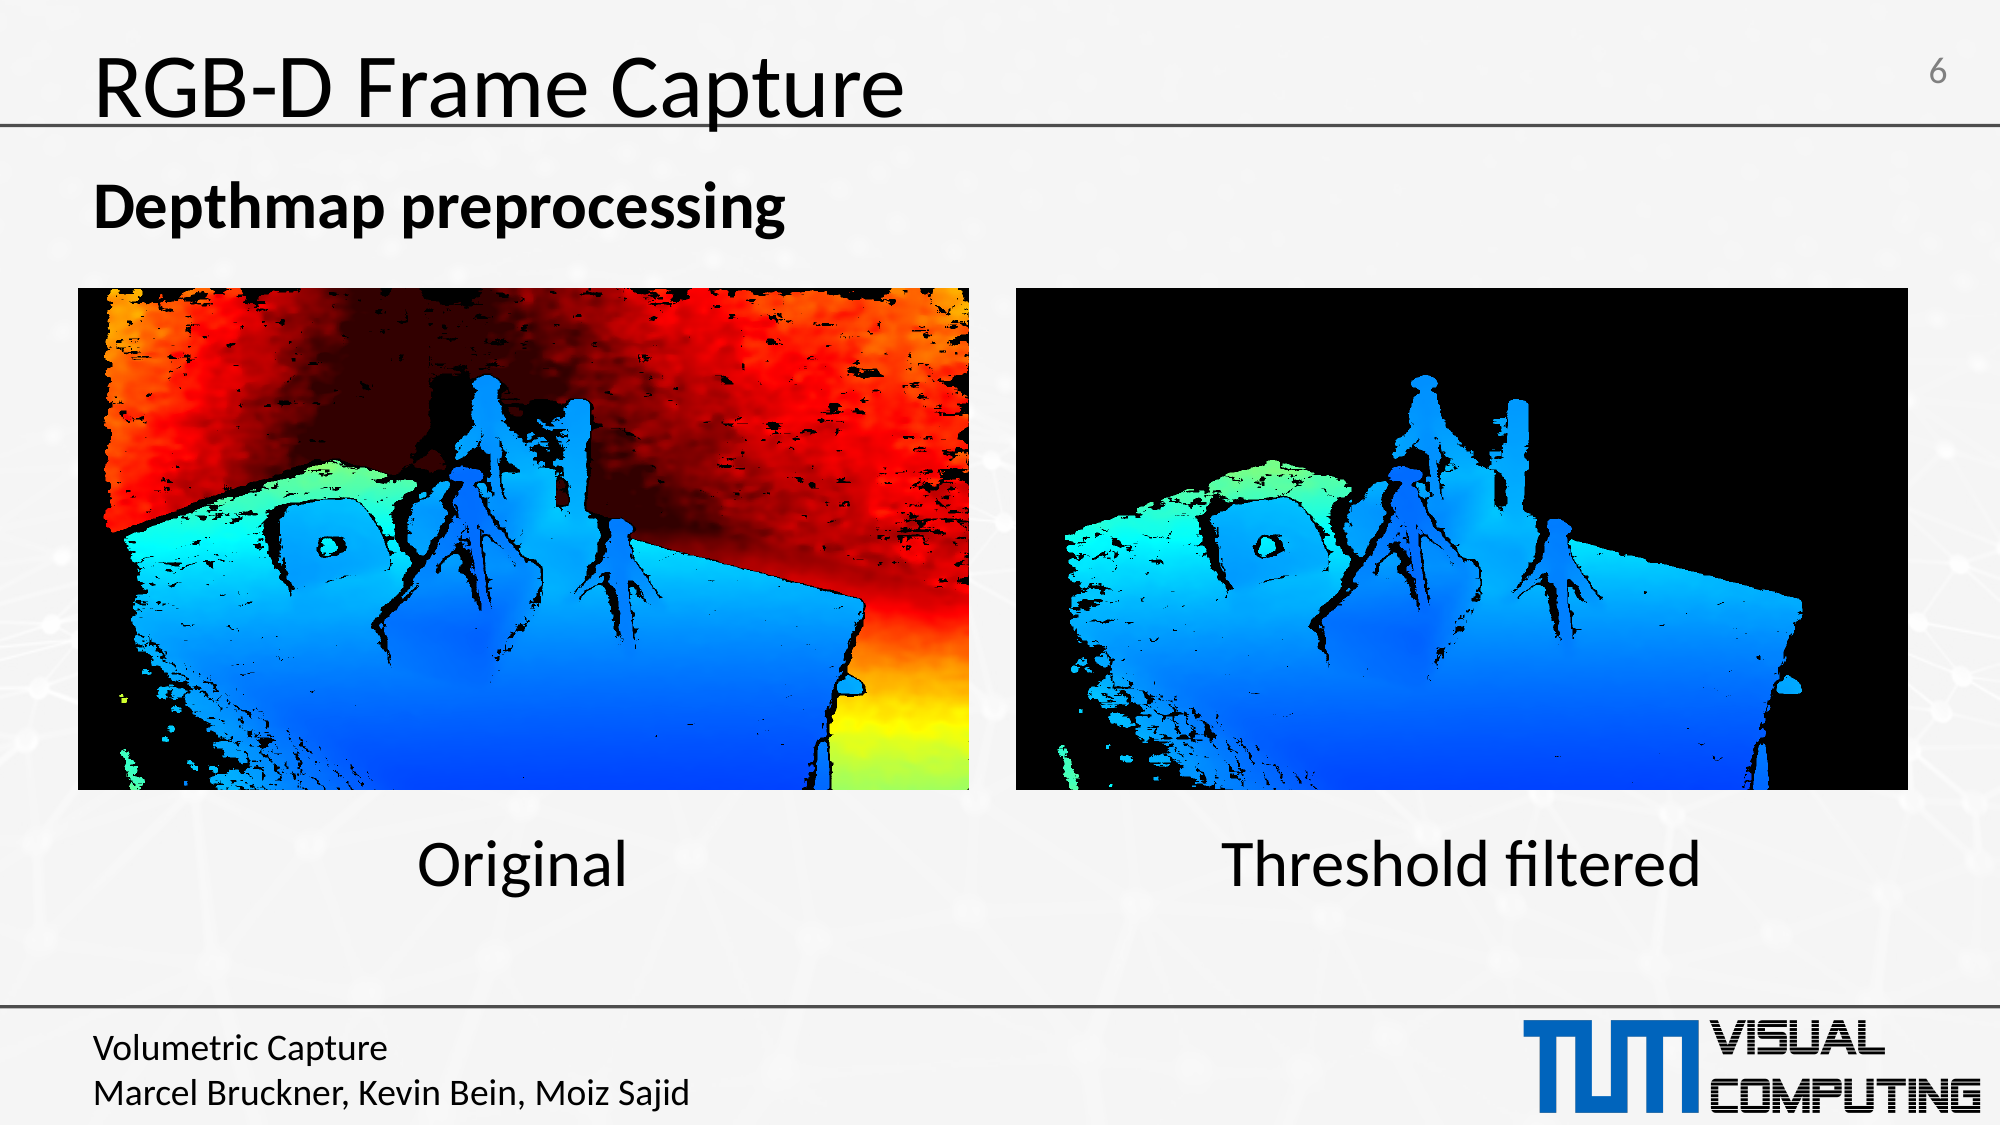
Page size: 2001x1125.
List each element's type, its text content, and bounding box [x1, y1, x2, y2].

title RGB-D Frame Capture [78, 0, 1888, 143]
text_box Threshold filtered [1016, 812, 1908, 907]
picture [1523, 1018, 1983, 1117]
picture [77, 288, 969, 790]
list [1016, 288, 1908, 790]
text_box Original [78, 812, 969, 907]
list Depthmap preprocessing [78, 154, 969, 288]
